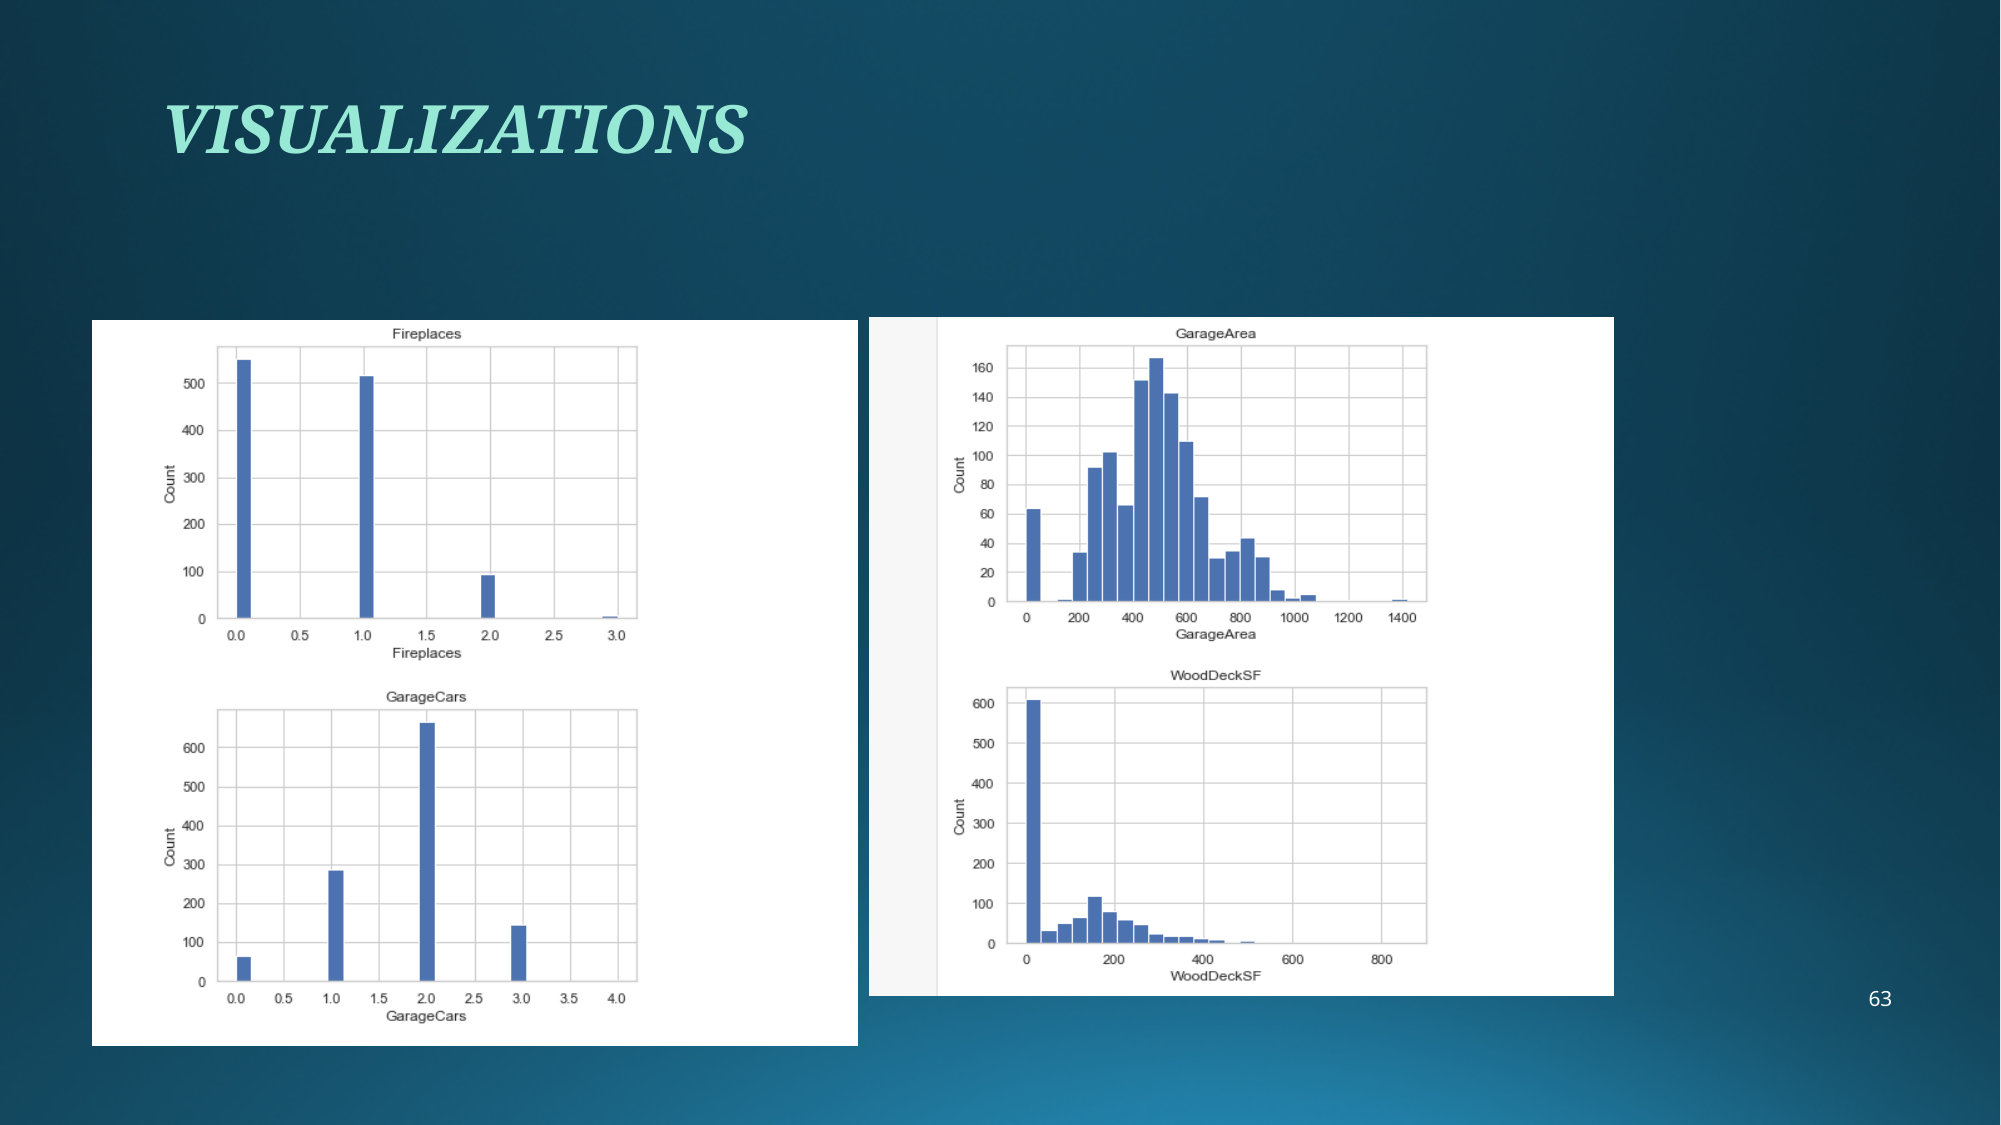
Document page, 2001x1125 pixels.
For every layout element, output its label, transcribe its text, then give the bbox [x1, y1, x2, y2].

text_box 63 [1781, 969, 1908, 1030]
picture [0, 0, 2001, 1125]
text_box VISUALIZATIONS [146, 79, 1730, 175]
